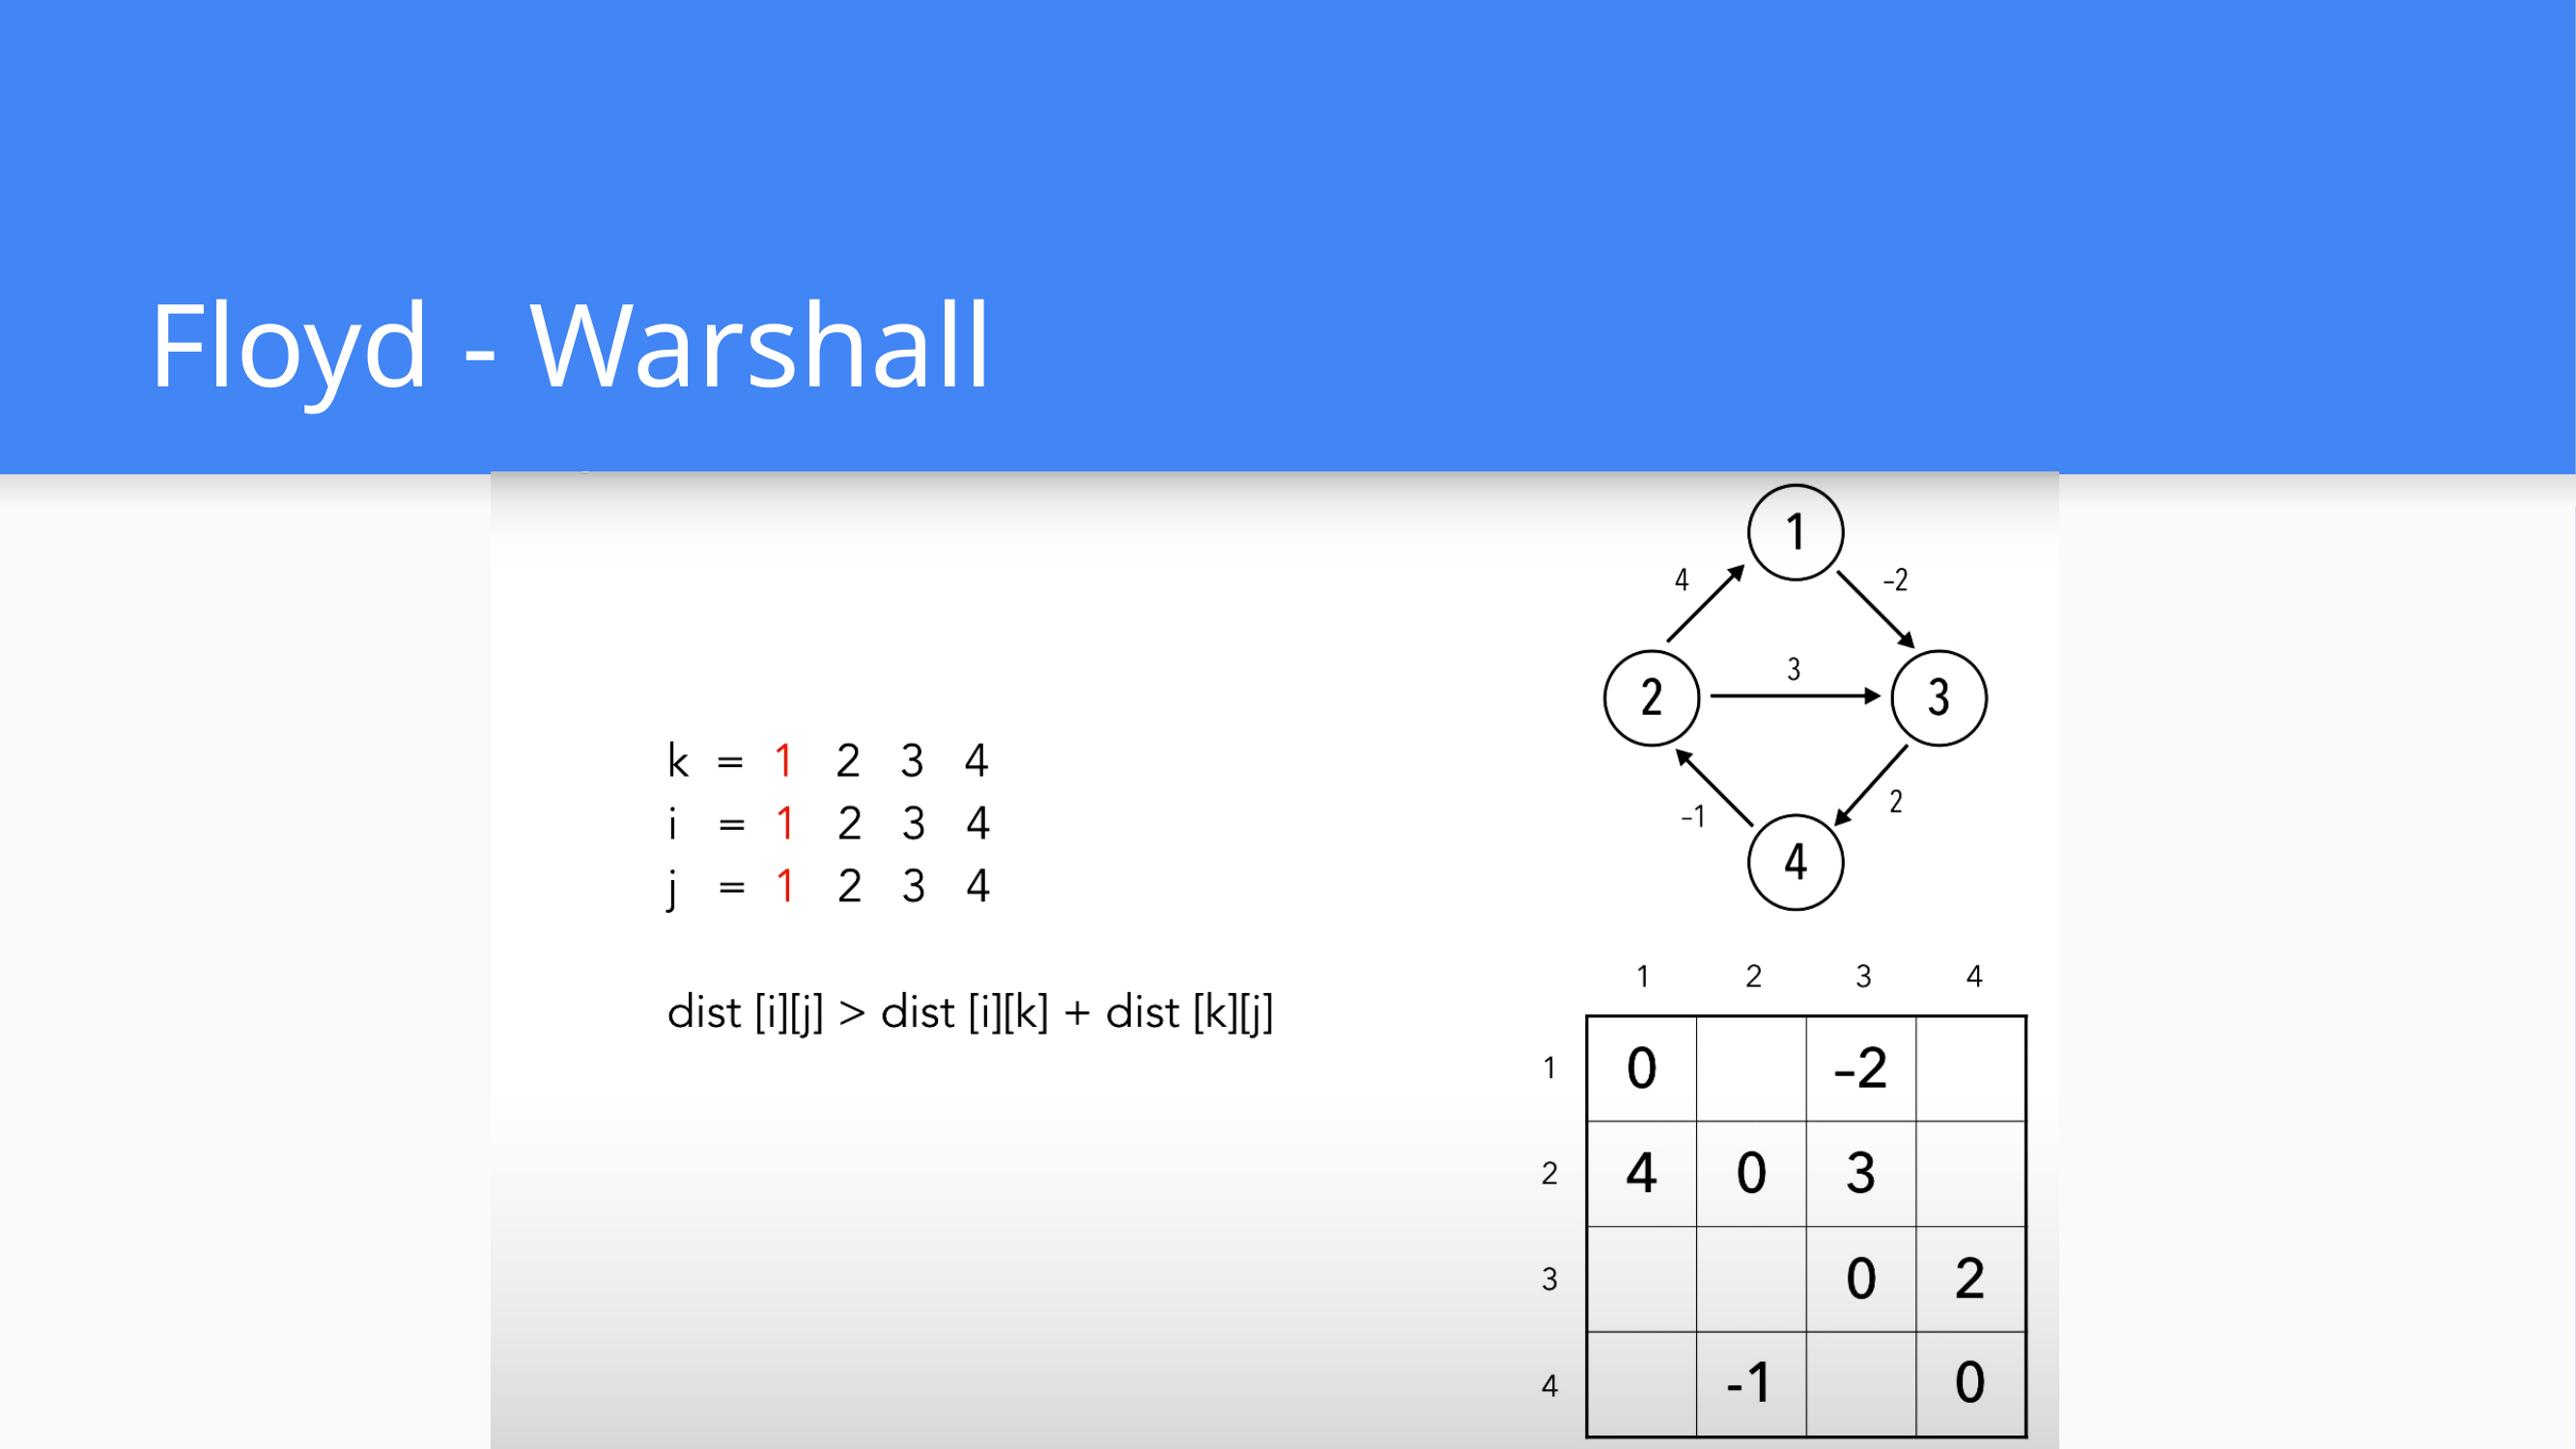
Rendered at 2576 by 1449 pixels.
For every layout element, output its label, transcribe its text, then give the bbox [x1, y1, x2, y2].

title Floyd - Warshall [132, 208, 2449, 425]
picture [491, 471, 2059, 1449]
